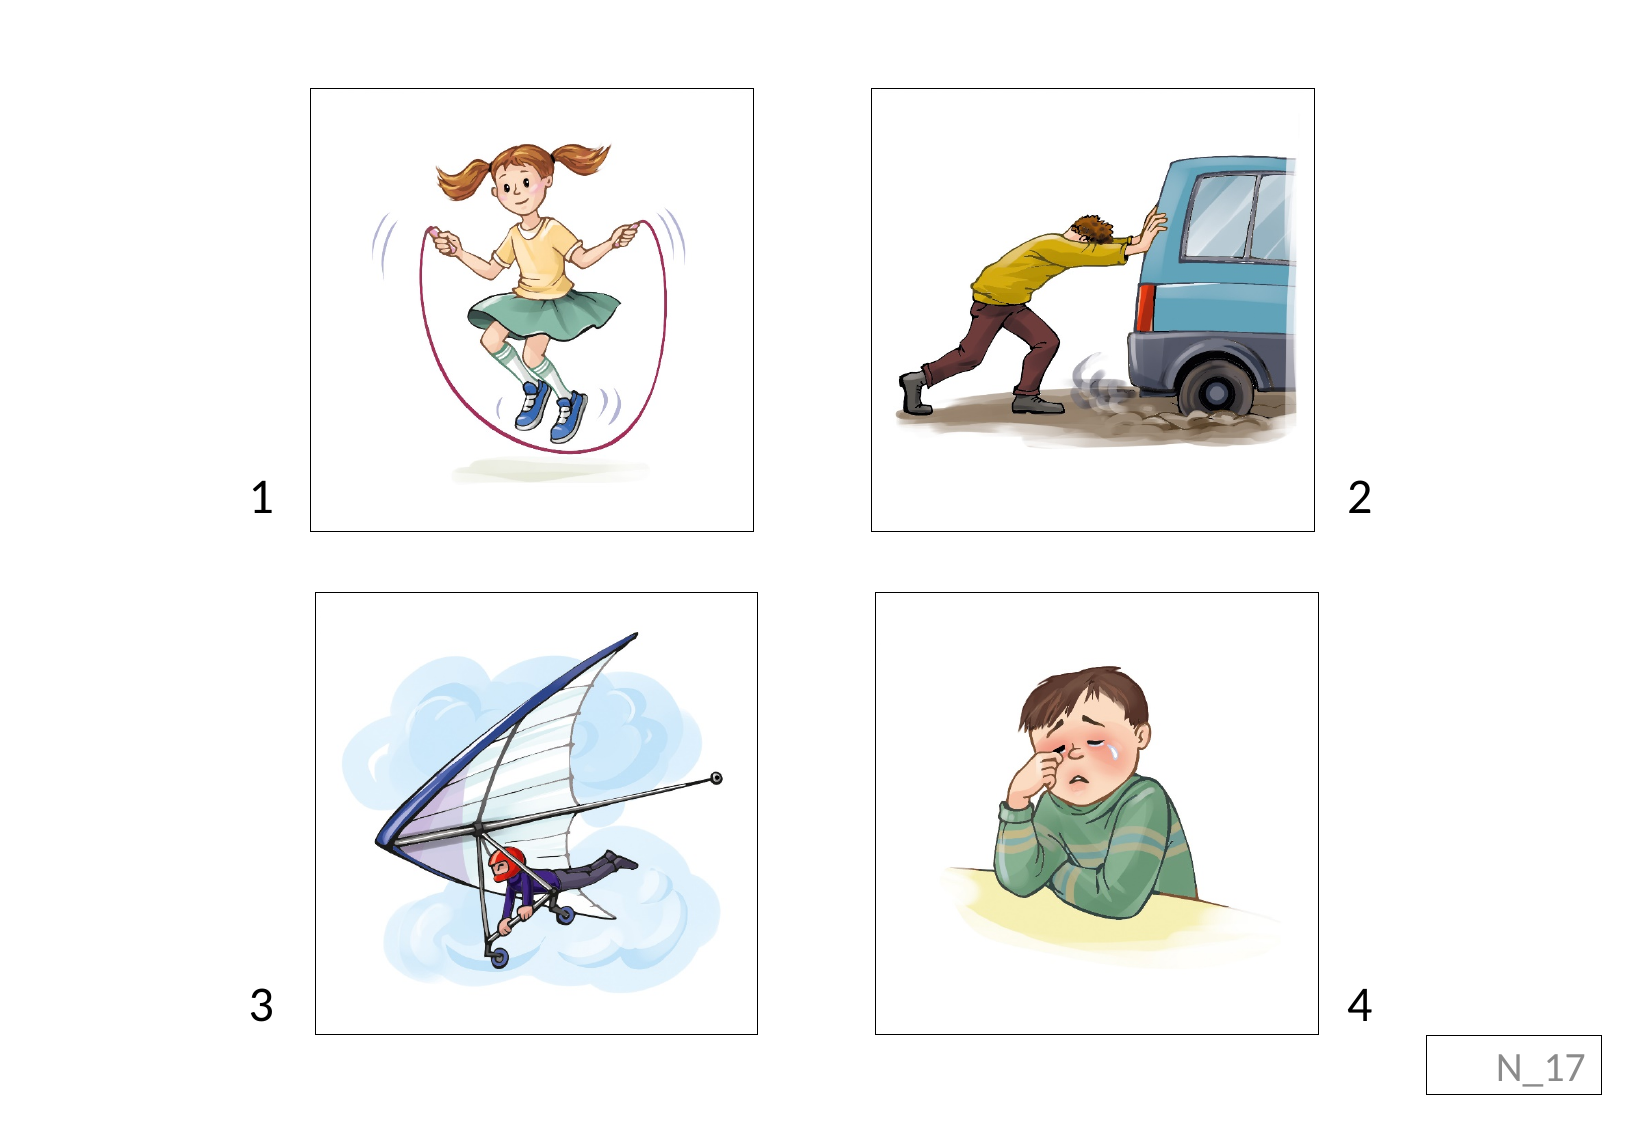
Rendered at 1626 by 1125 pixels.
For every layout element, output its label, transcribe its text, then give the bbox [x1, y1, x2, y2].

picture [871, 88, 1315, 532]
picture [310, 88, 754, 532]
picture [314, 591, 759, 1036]
picture [875, 591, 1319, 1036]
slide_number N_16 [1426, 1035, 1602, 1095]
